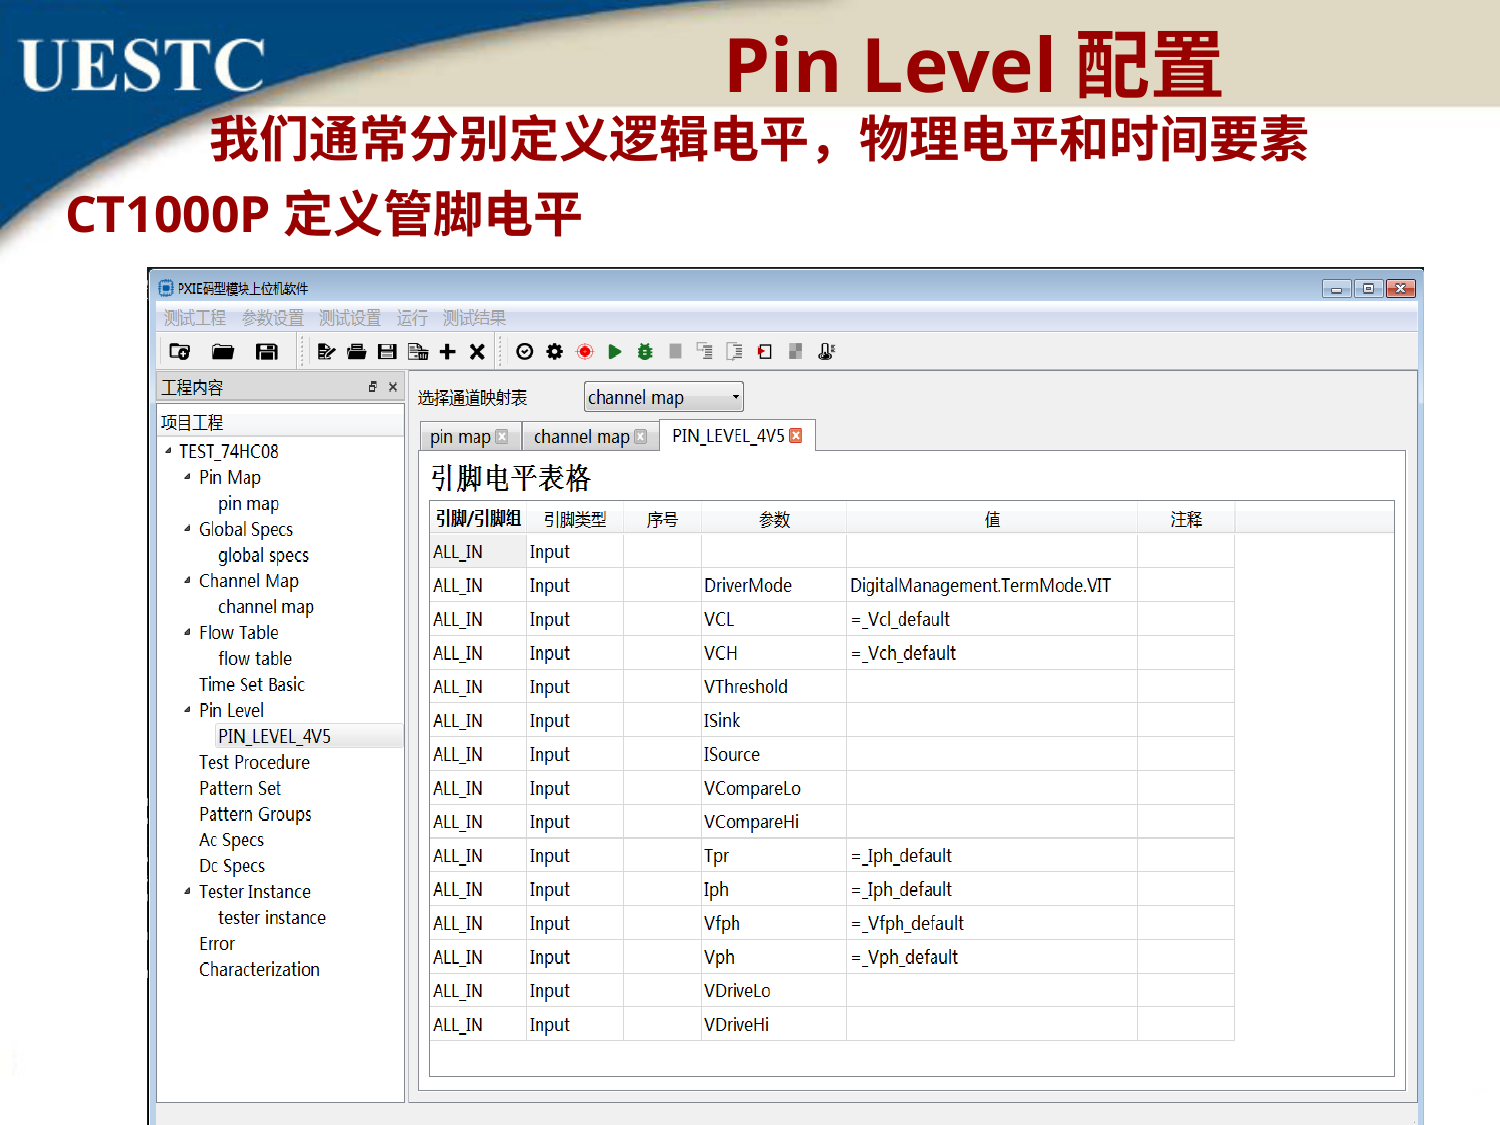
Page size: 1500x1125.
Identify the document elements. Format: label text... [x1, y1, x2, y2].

title 我们通常分别定义逻辑电平，物理电平和时间要素 [194, 71, 1459, 212]
picture [0, 0, 1500, 1125]
text_box CT1000P定义管脚电平 [41, 146, 643, 287]
text_box Pin Level配置 [395, 0, 1500, 139]
